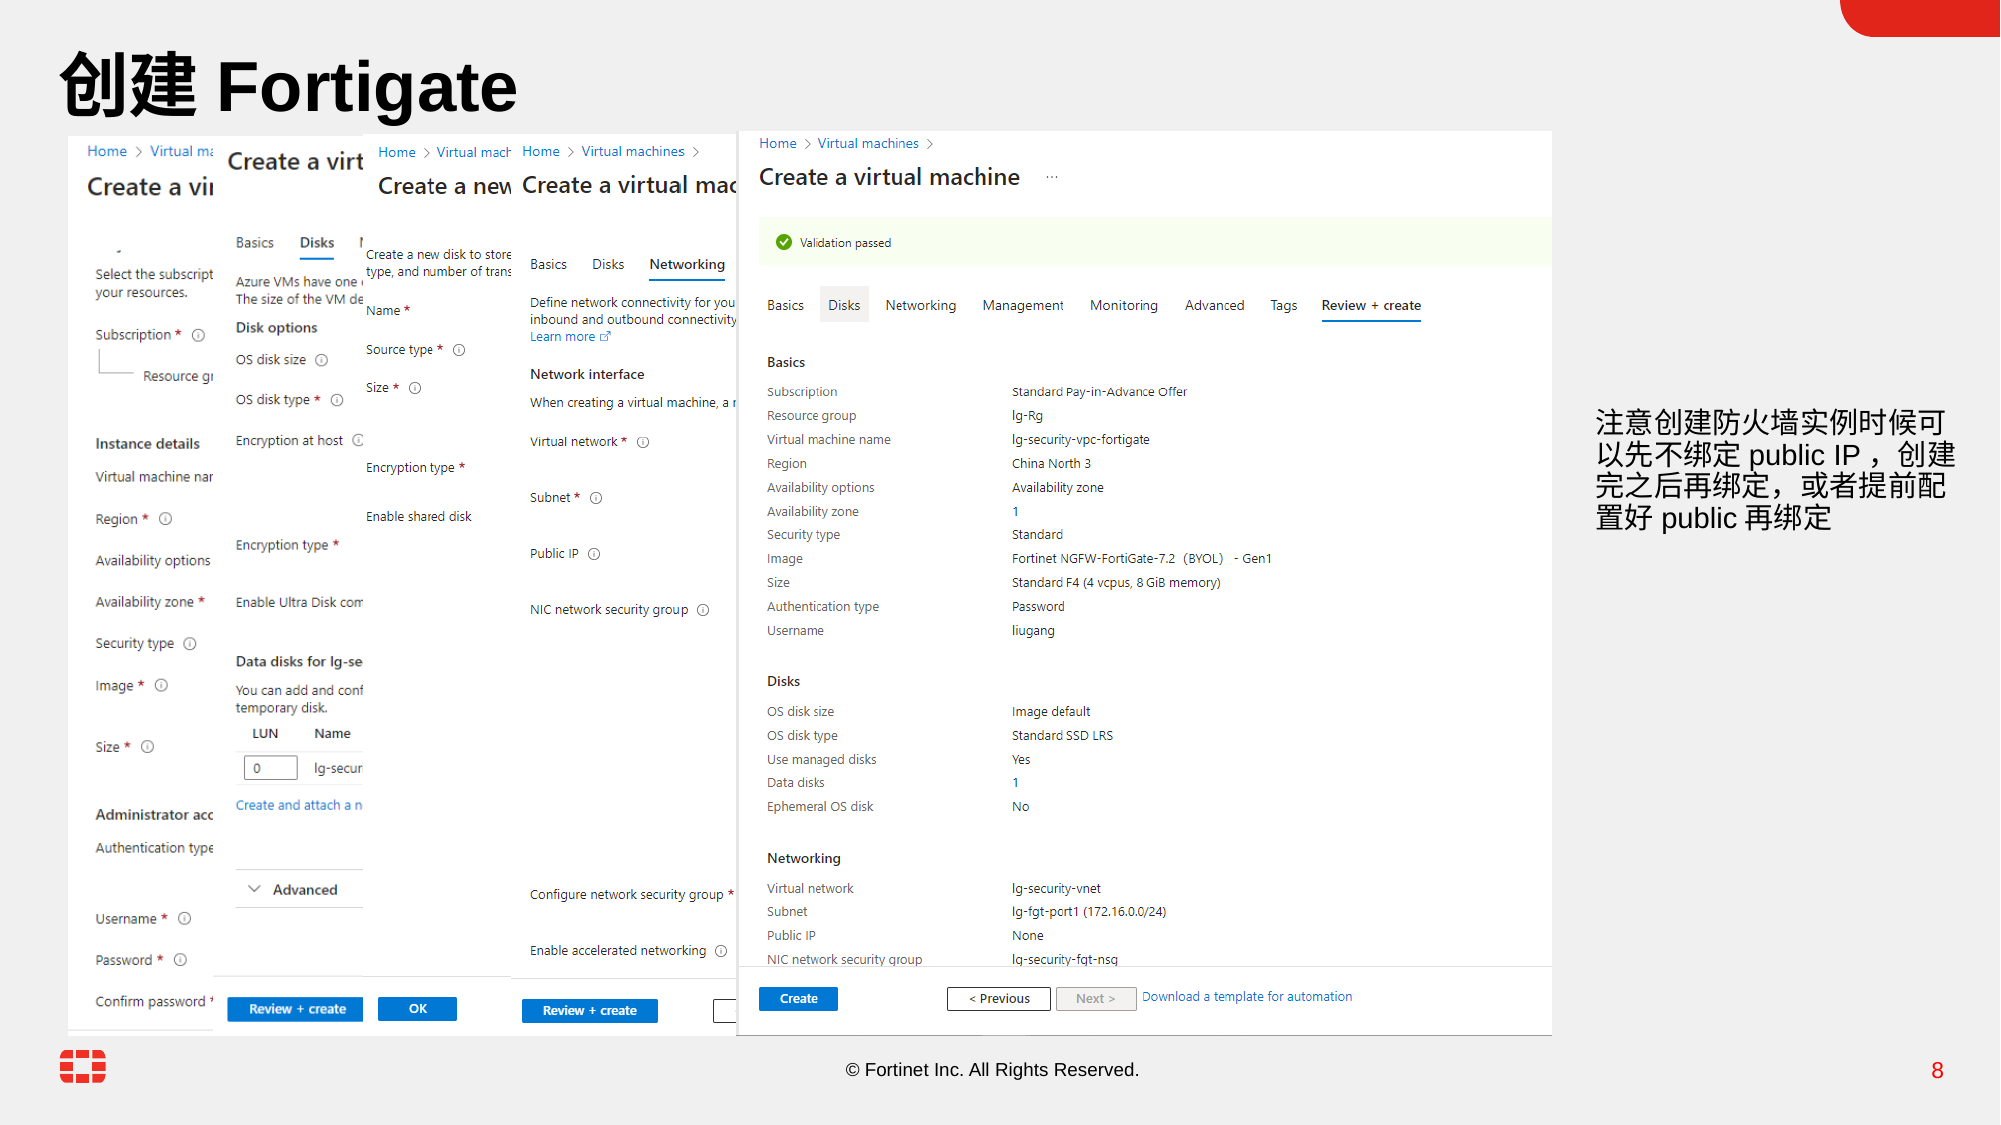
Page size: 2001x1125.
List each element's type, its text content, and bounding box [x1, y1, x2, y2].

text_box 注意创建防火墙实例时候可以先不绑定public IP，创建完之后再绑定，或者提前配置好public再绑定 [1580, 401, 1972, 542]
picture [68, 131, 1552, 1036]
title 创建Fortigate [43, 28, 1822, 148]
